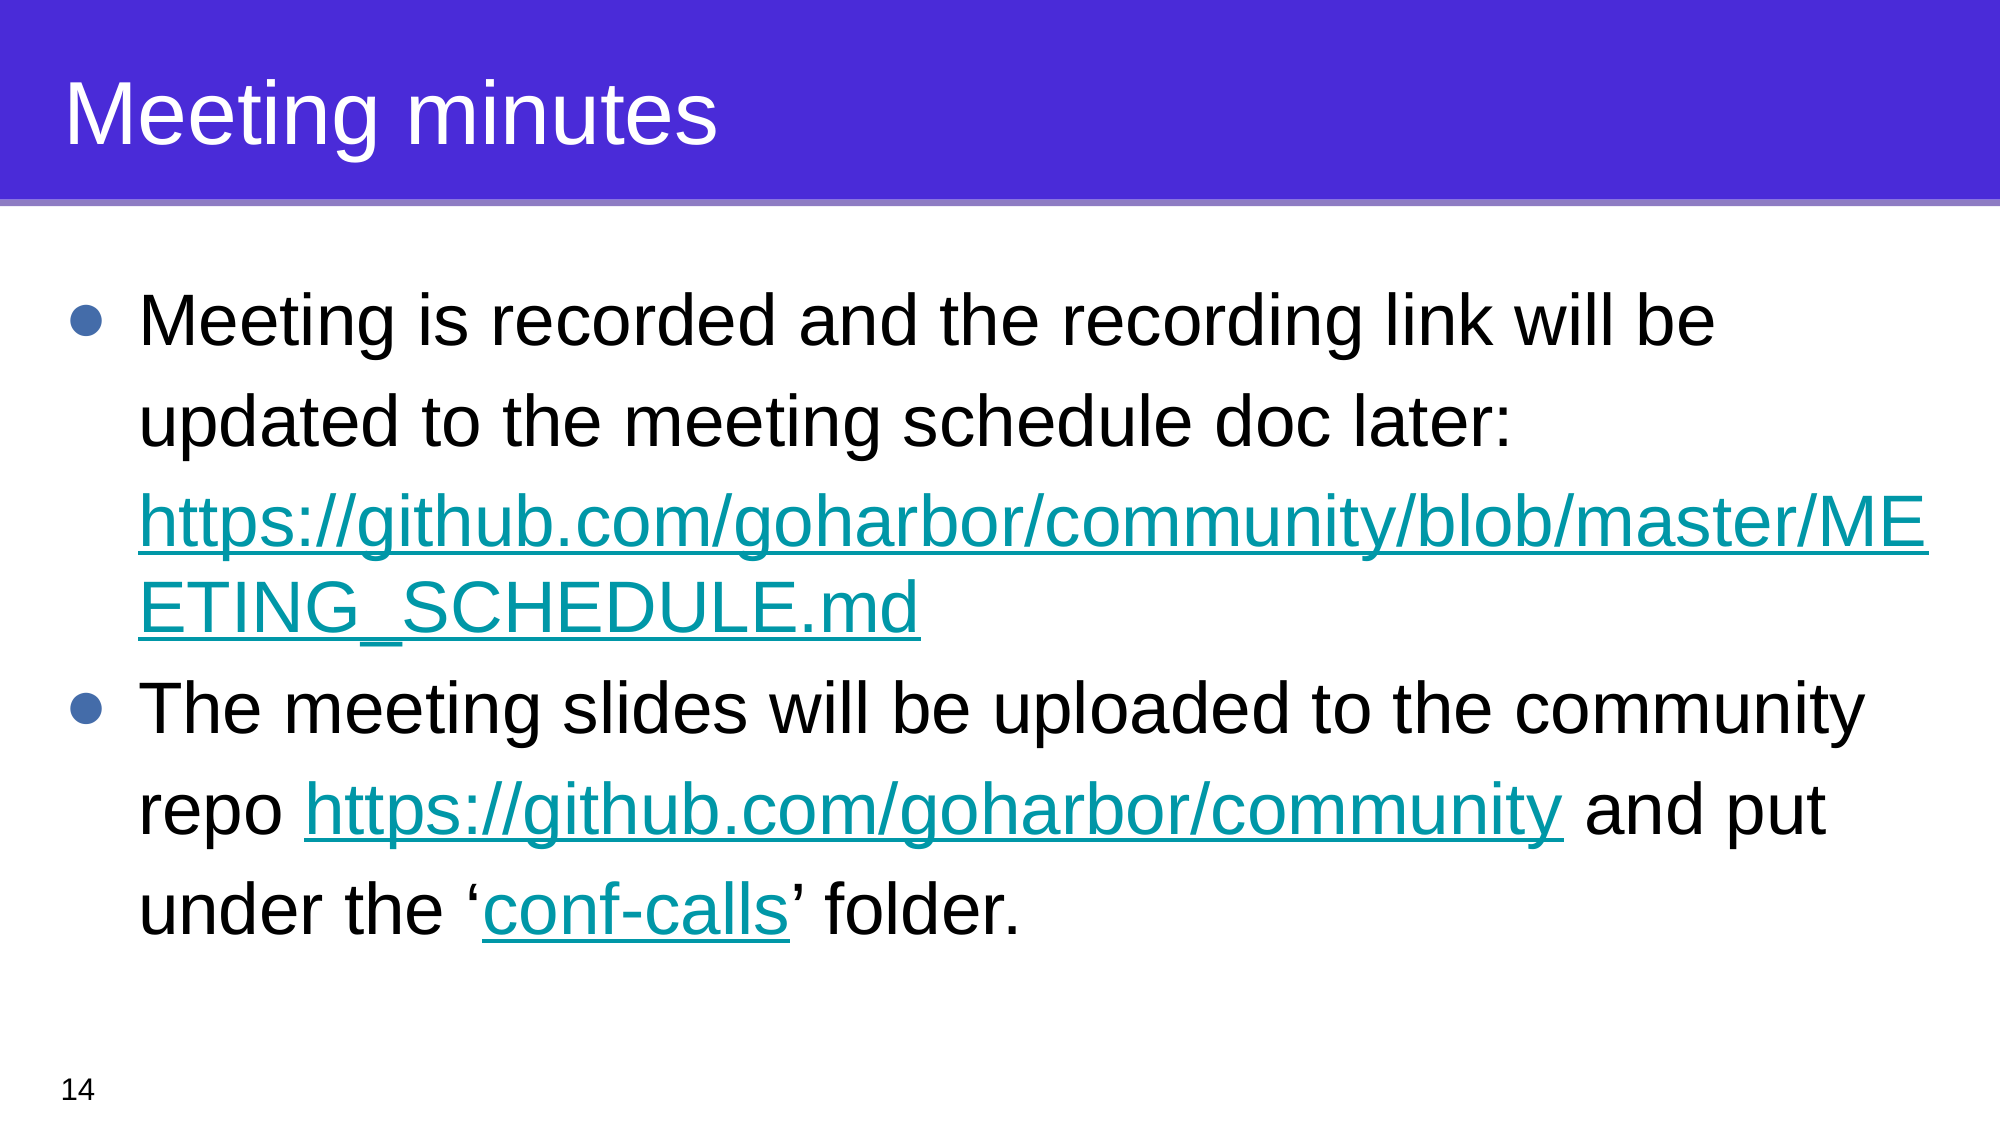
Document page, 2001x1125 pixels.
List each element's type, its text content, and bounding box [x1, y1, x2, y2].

slide_number 14 [40, 1044, 161, 1125]
title Meeting minutes [43, 34, 1907, 161]
list Meeting is recorded and the recording link will be updated to the meeting schedule doc later: https://github.com/goharbor/community/blob/master/MEETING_SCHEDULE.md The meeting slides will be uploaded to the community repo https://github.com/goharbor/community and put under the ‘conf-calls’ folder. [43, 239, 1960, 987]
